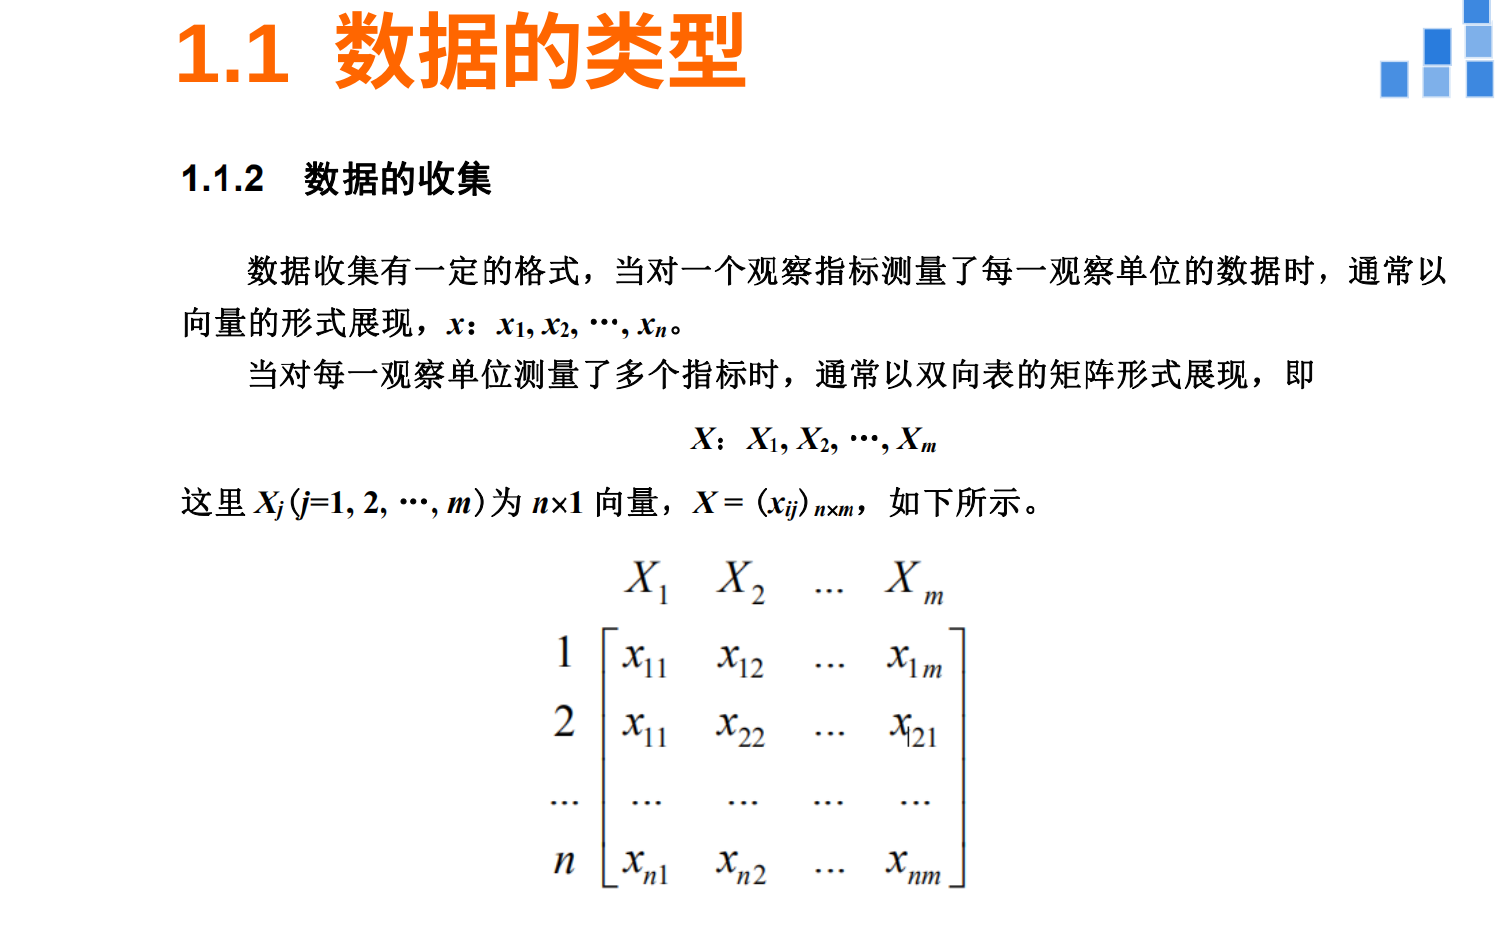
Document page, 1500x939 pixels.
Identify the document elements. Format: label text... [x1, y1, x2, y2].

picture [536, 549, 974, 906]
picture [172, 154, 1454, 524]
title 1.1 数据的类型 [159, 15, 778, 83]
